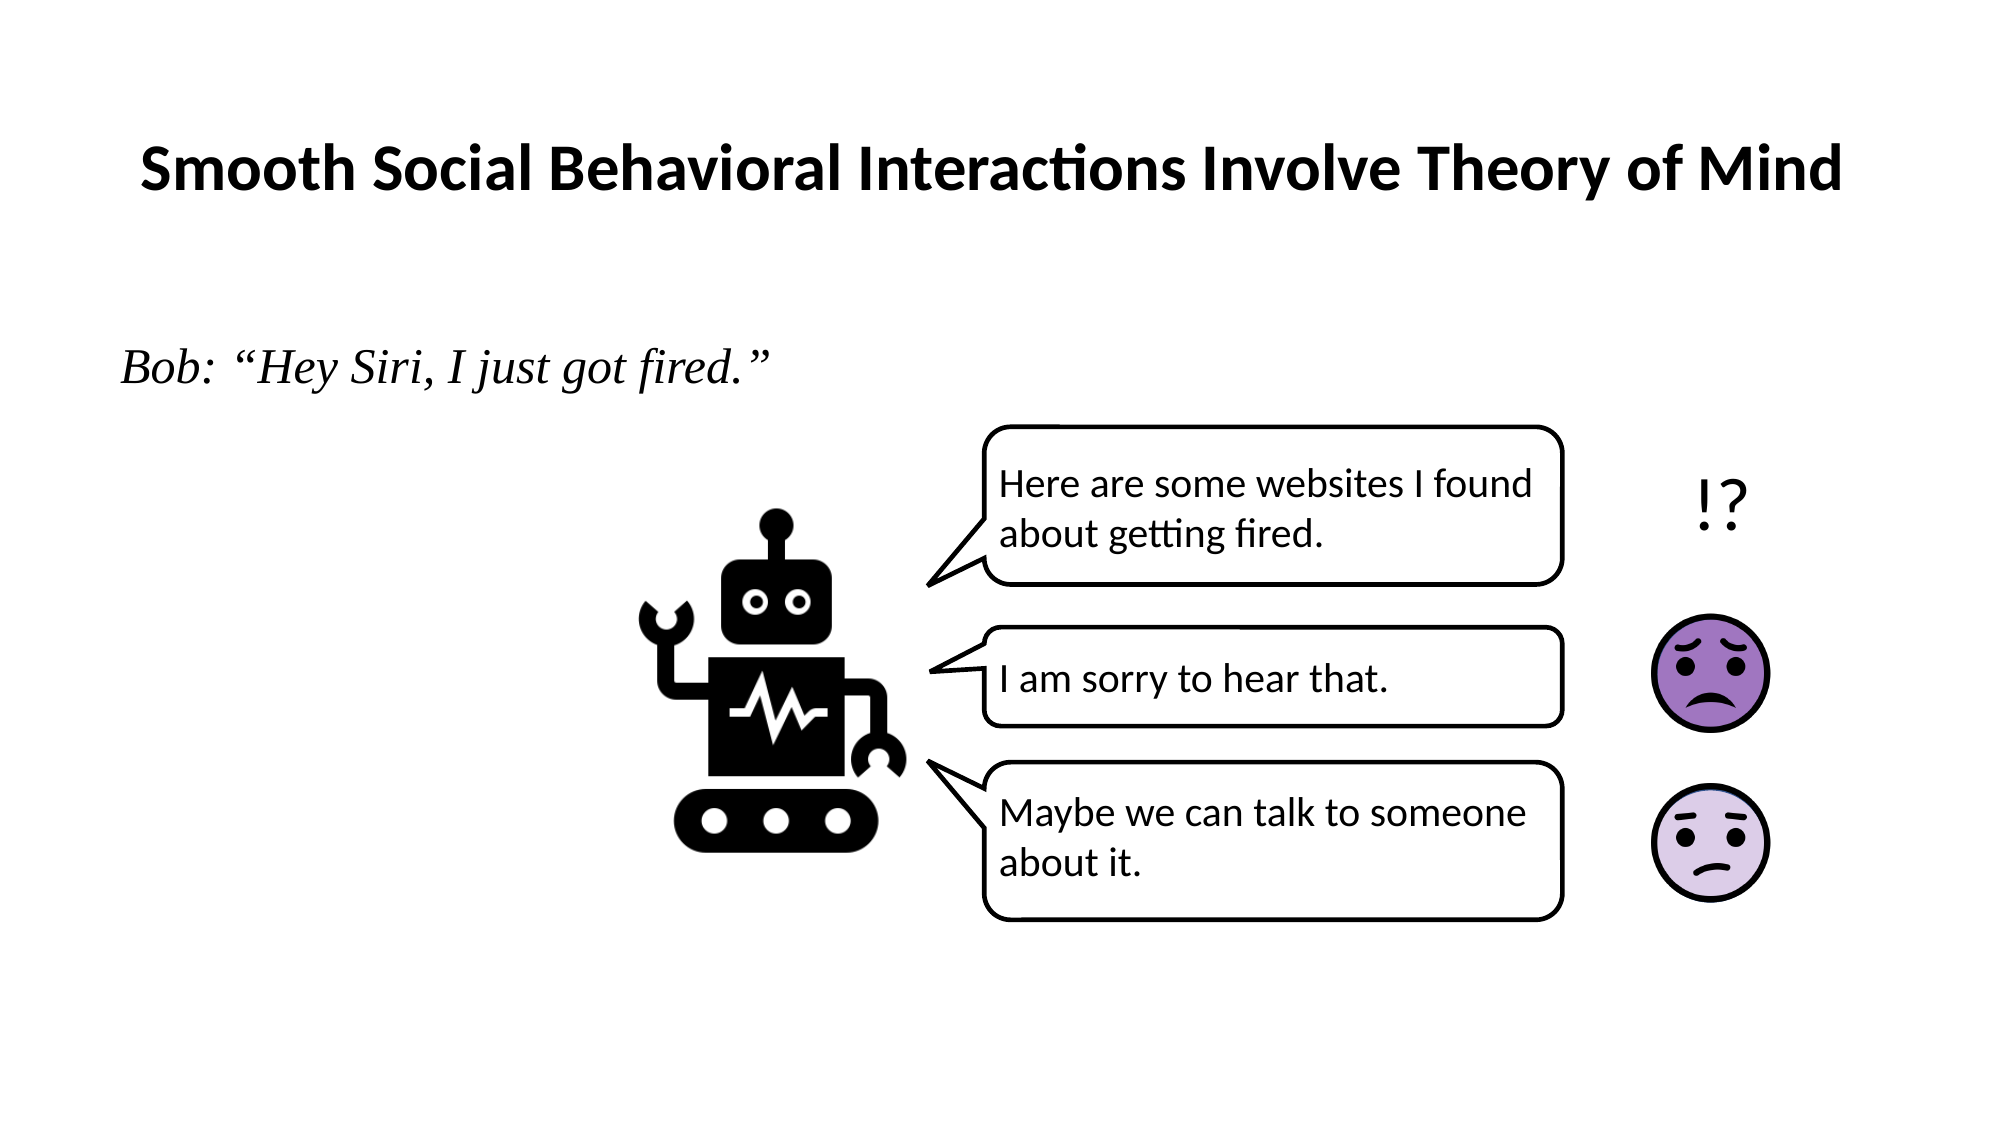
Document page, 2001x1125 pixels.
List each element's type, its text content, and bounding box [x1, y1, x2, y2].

text_box [981, 626, 1564, 728]
text_box Maybe we can talk to someone about it. [984, 777, 1563, 893]
text_box !? [1593, 448, 1850, 554]
picture [1635, 767, 1786, 918]
text_box [985, 761, 1561, 777]
text_box [981, 425, 1564, 586]
text_box I am sorry to hear that. [984, 642, 1563, 708]
picture [1635, 596, 1786, 747]
title Smooth Social Behavioral Interactions Involve Theory of Mind [110, 59, 1876, 278]
picture [572, 483, 981, 891]
text_box [981, 781, 1564, 921]
text_box Bob: “Hey Siri, I just got fired.” [76, 325, 816, 401]
